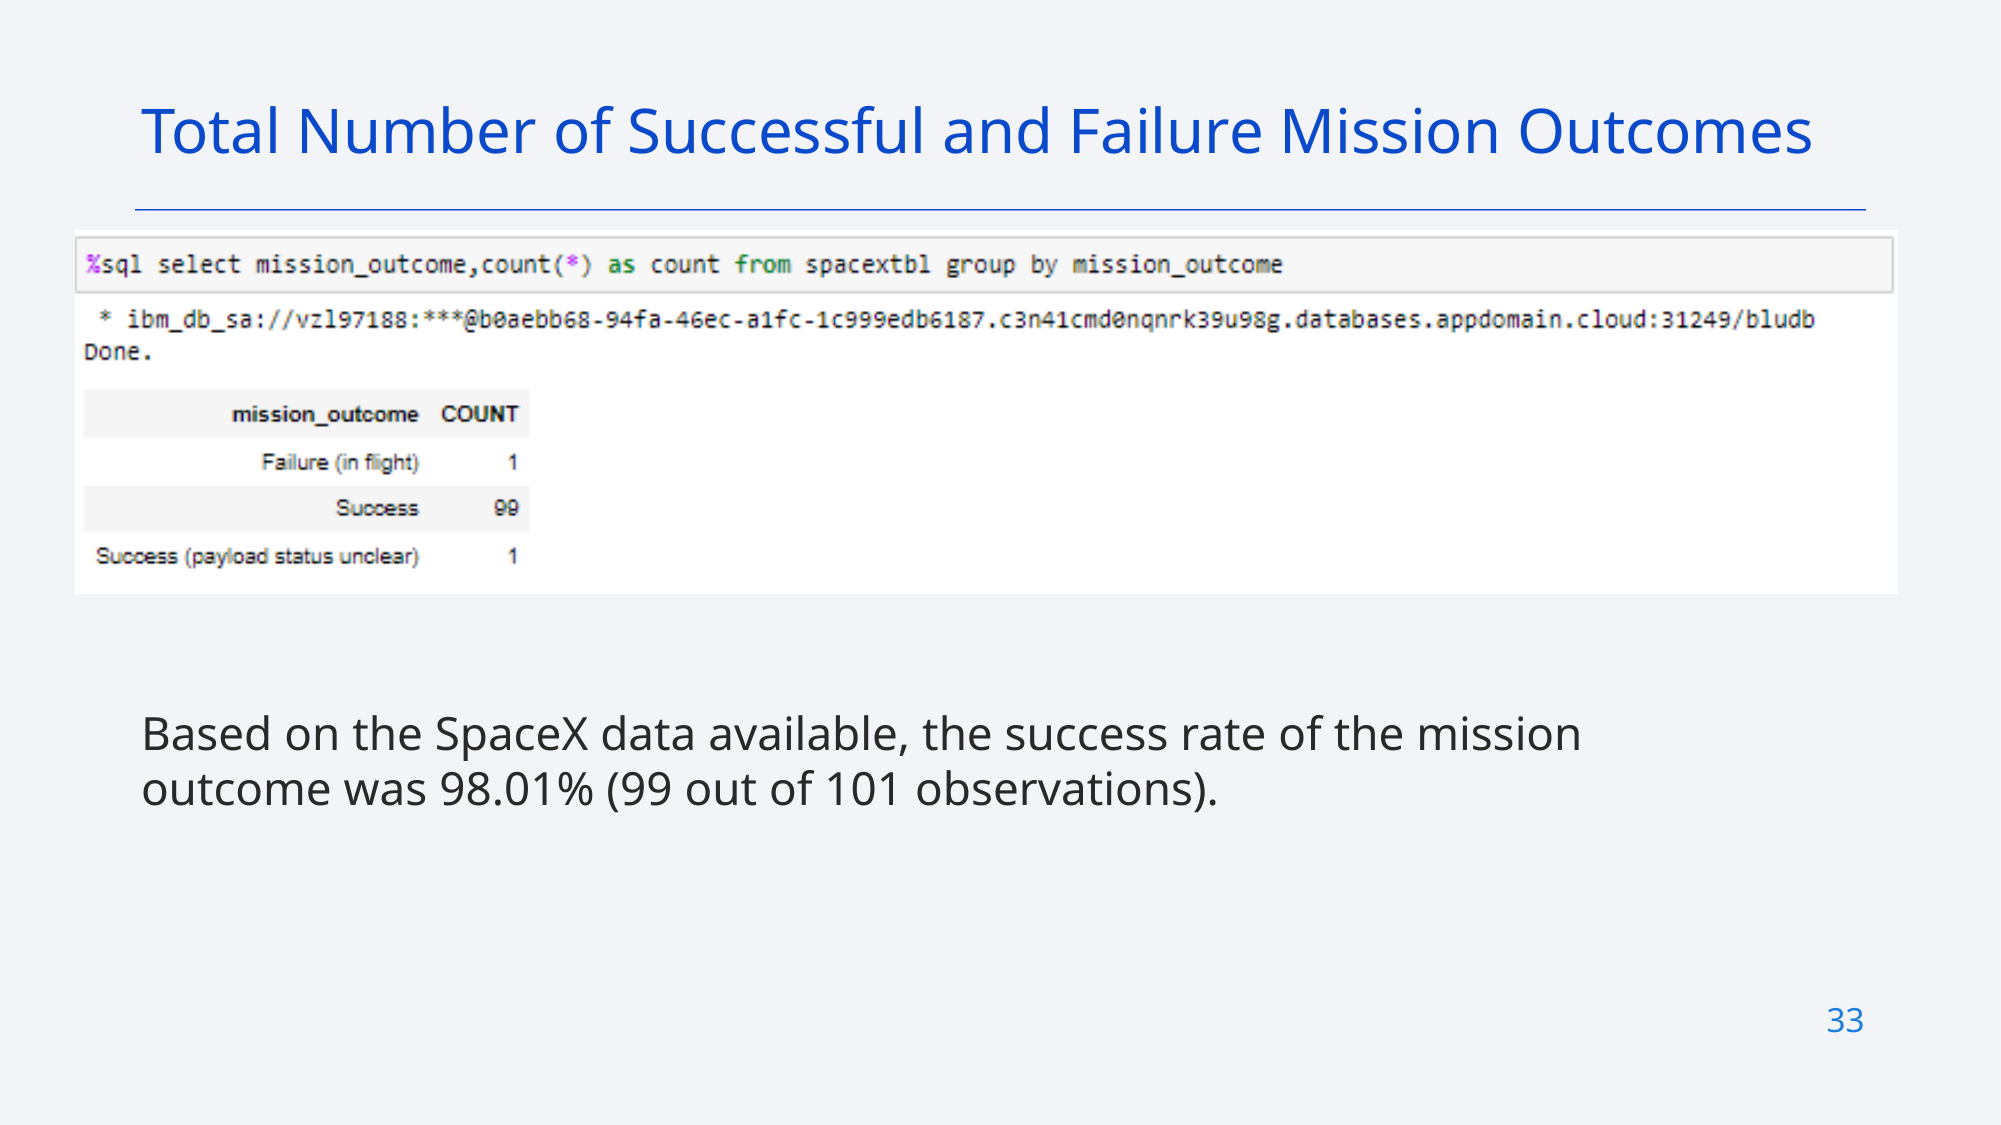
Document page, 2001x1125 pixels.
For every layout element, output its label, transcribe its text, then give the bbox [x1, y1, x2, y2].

list Based on the SpaceX data available, the success rate of the mission outcome was 98.01% (99 out of 101 observations). [126, 697, 1725, 1125]
picture [0, 0, 2001, 1125]
text_box Total Number of Successful and Failure Mission Outcomes [126, 88, 1852, 179]
slide_number 33 [1725, 988, 1880, 1055]
